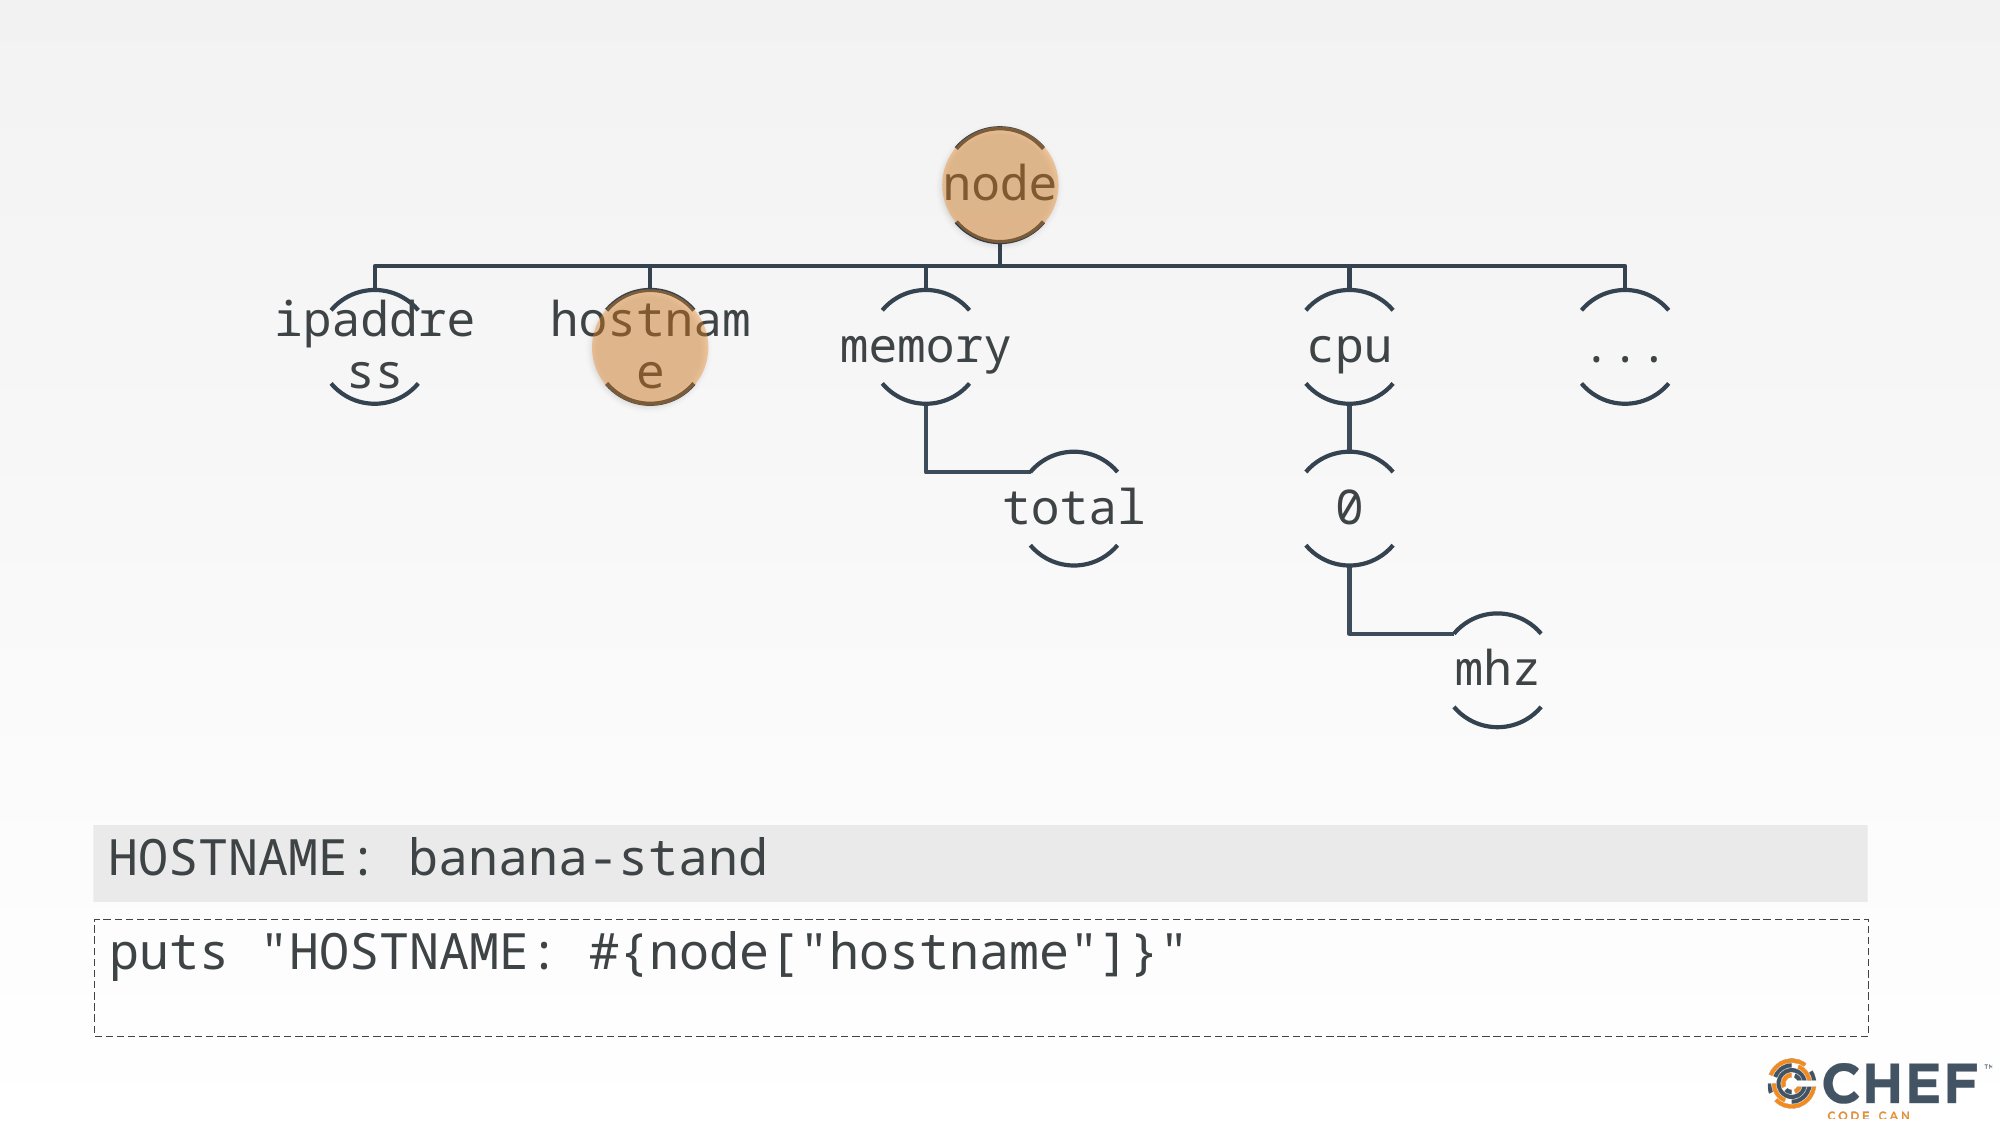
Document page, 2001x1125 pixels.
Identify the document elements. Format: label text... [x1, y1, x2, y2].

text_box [107, 127, 1892, 728]
text_box HOSTNAME: banana-stand [93, 825, 1868, 902]
text_box puts "HOSTNAME: #{node["hostname"]}" [94, 919, 1869, 1037]
